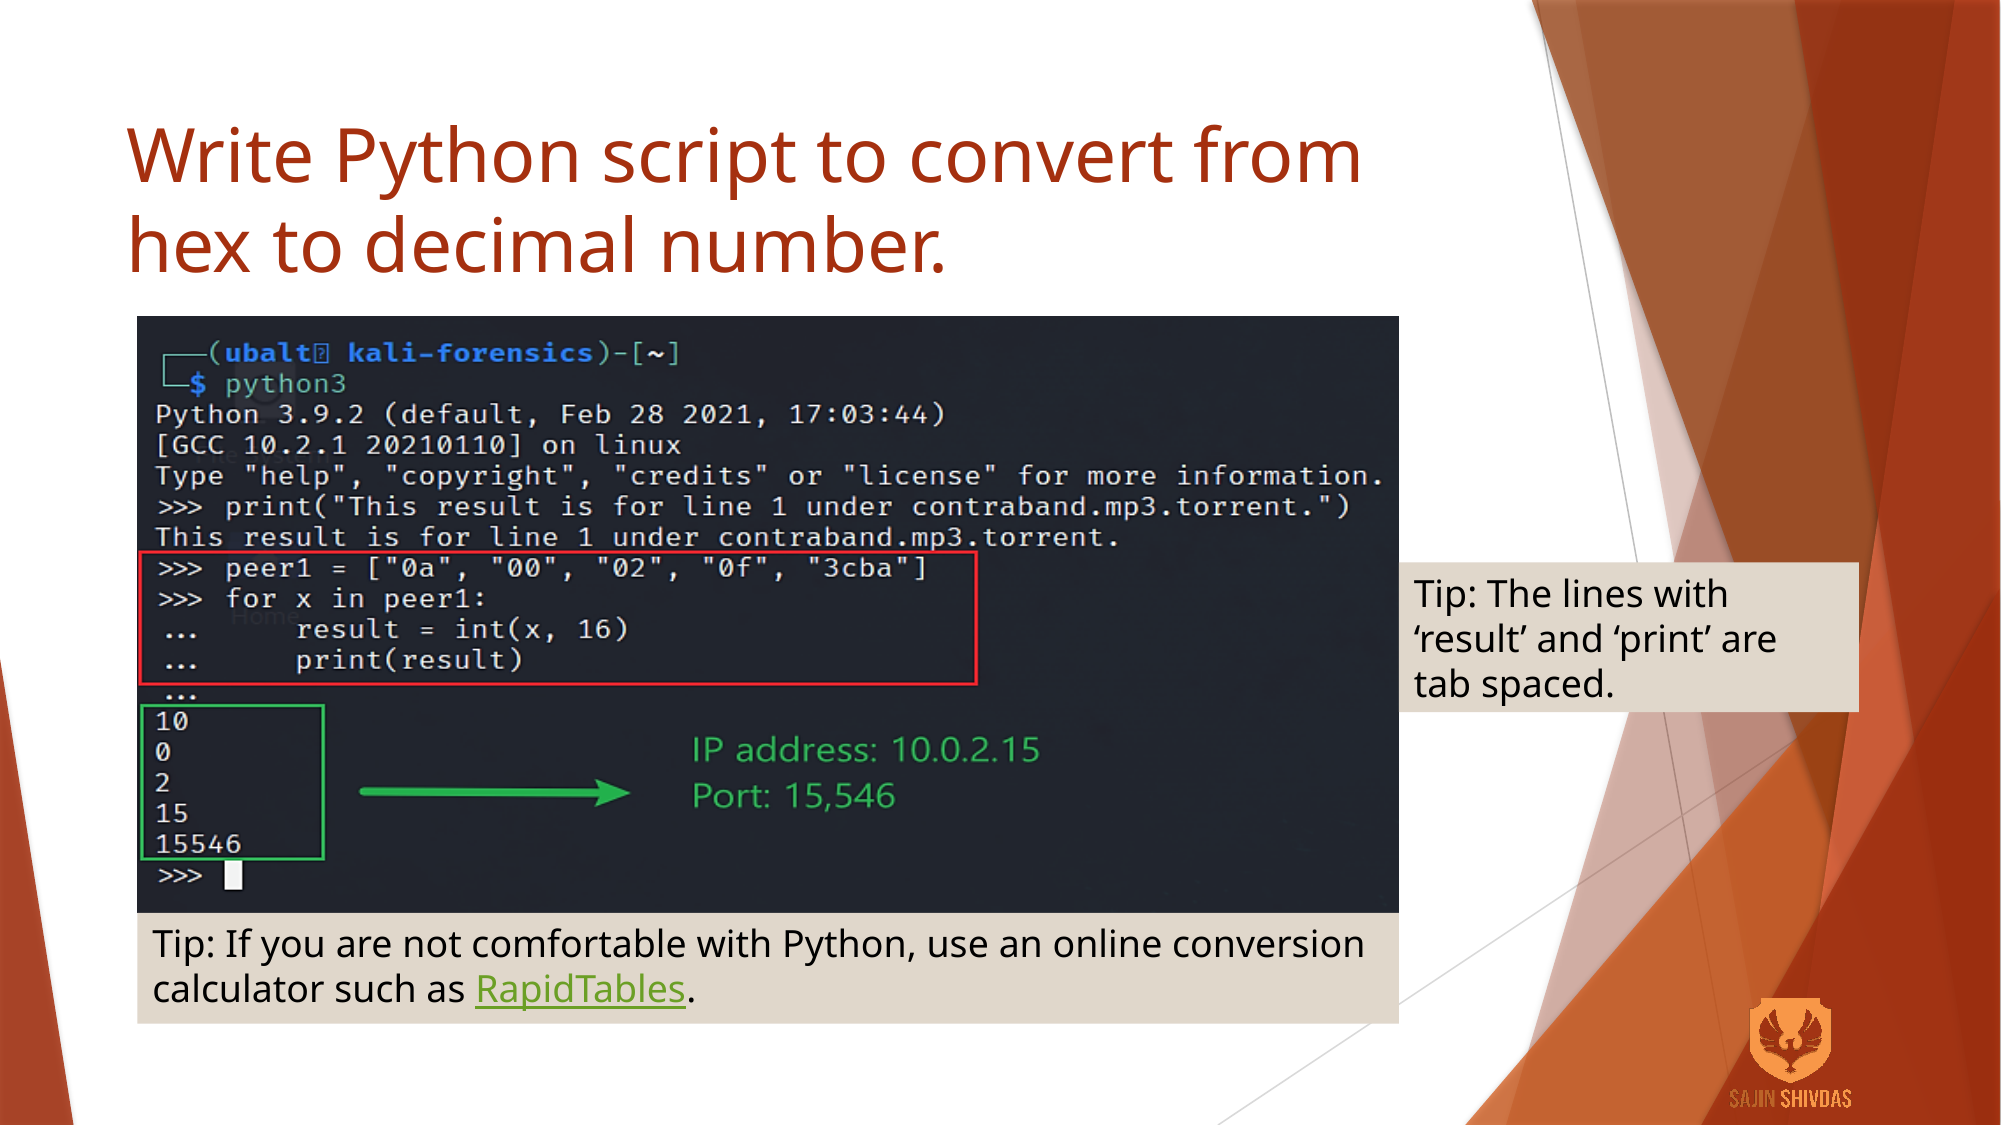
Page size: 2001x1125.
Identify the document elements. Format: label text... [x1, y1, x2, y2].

text_box Tip: The lines with ‘result’ and ‘print’ are tab spaced. [1404, 562, 1859, 713]
text_box Tip: If you are not comfortable with Python, use an online conversion calculator such as RapidTables. [137, 921, 1399, 1024]
picture [1721, 991, 1863, 1117]
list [136, 316, 1400, 914]
title Write Python script to convert from hex to decimal number. [111, 99, 1522, 317]
